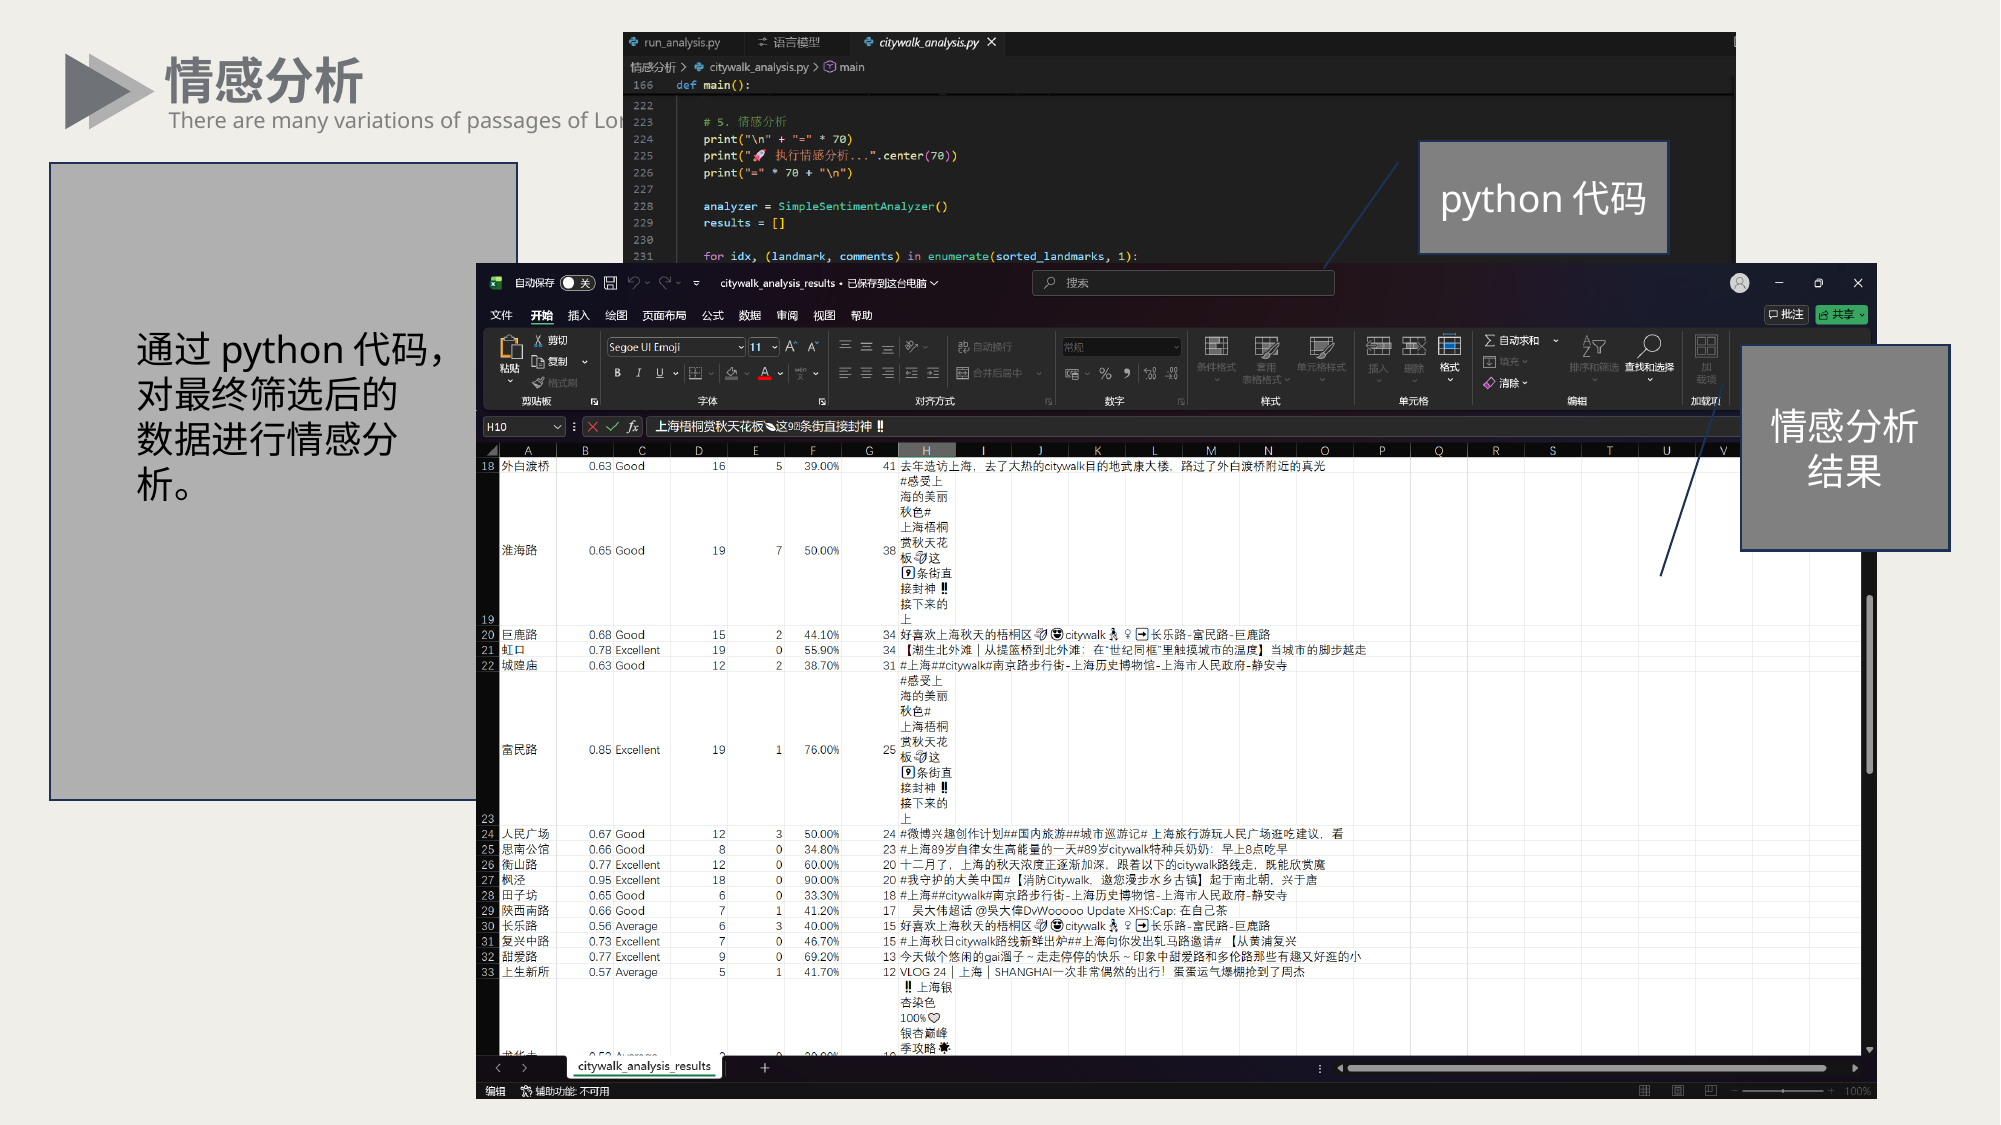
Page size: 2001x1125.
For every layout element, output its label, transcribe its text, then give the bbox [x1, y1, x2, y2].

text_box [65, 42, 622, 141]
text_box 通过python代码，对最终筛选后的数据进行情感分析。 [121, 318, 446, 514]
picture [476, 32, 1877, 1099]
text_box 情感分析结果 [1877, 344, 1951, 552]
text_box [49, 162, 518, 801]
